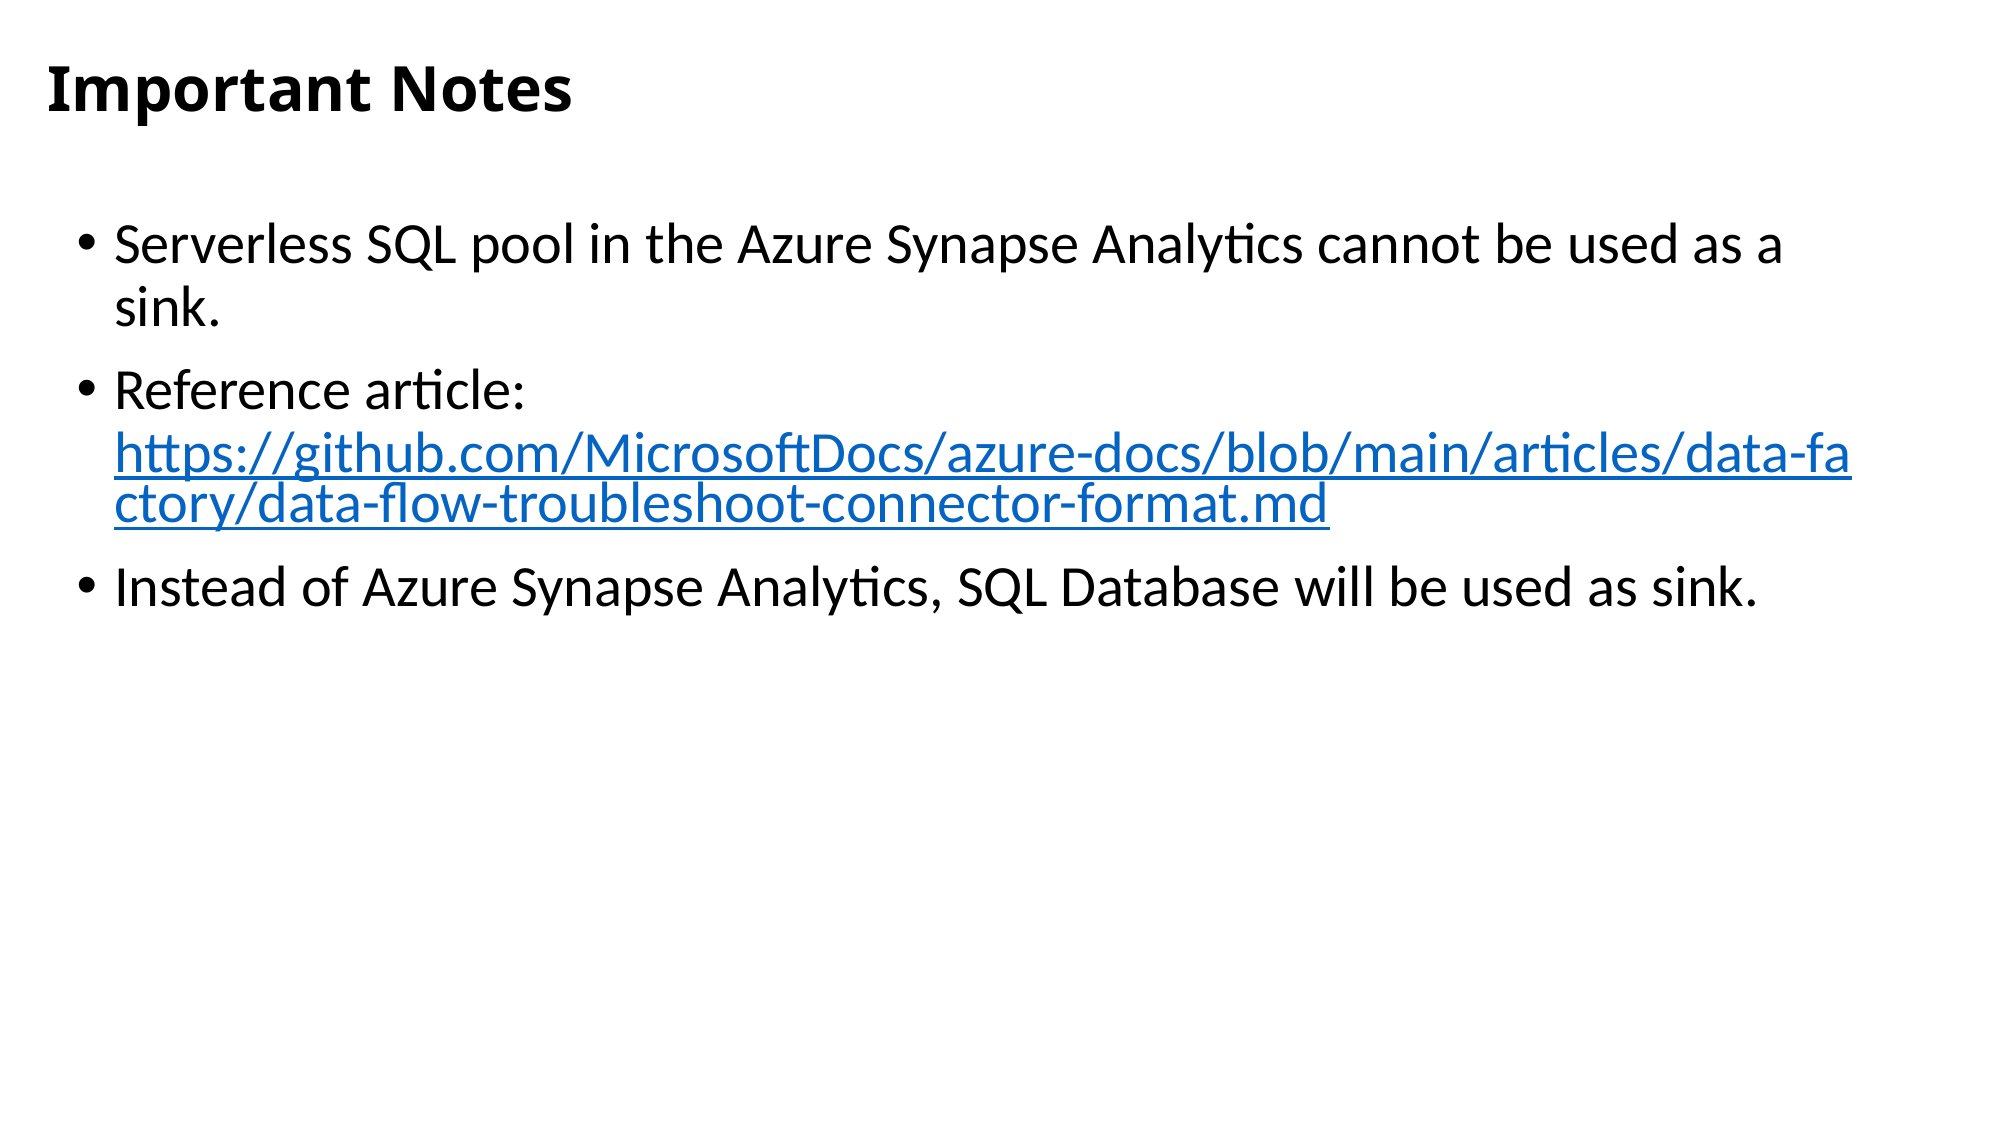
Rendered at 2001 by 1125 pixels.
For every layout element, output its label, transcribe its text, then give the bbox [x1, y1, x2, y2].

title Important Notes [32, 52, 1758, 130]
list Serverless SQL pool in the Azure Synapse Analytics cannot be used as a sink. Reference article: https://github.com/MicrosoftDocs/azure-docs/blob/main/articles/data-factory/data-flow-troubleshoot-connector-format.md Instead of Azure Synapse Analytics, SQL Database will be used as sink. [61, 205, 1871, 1002]
